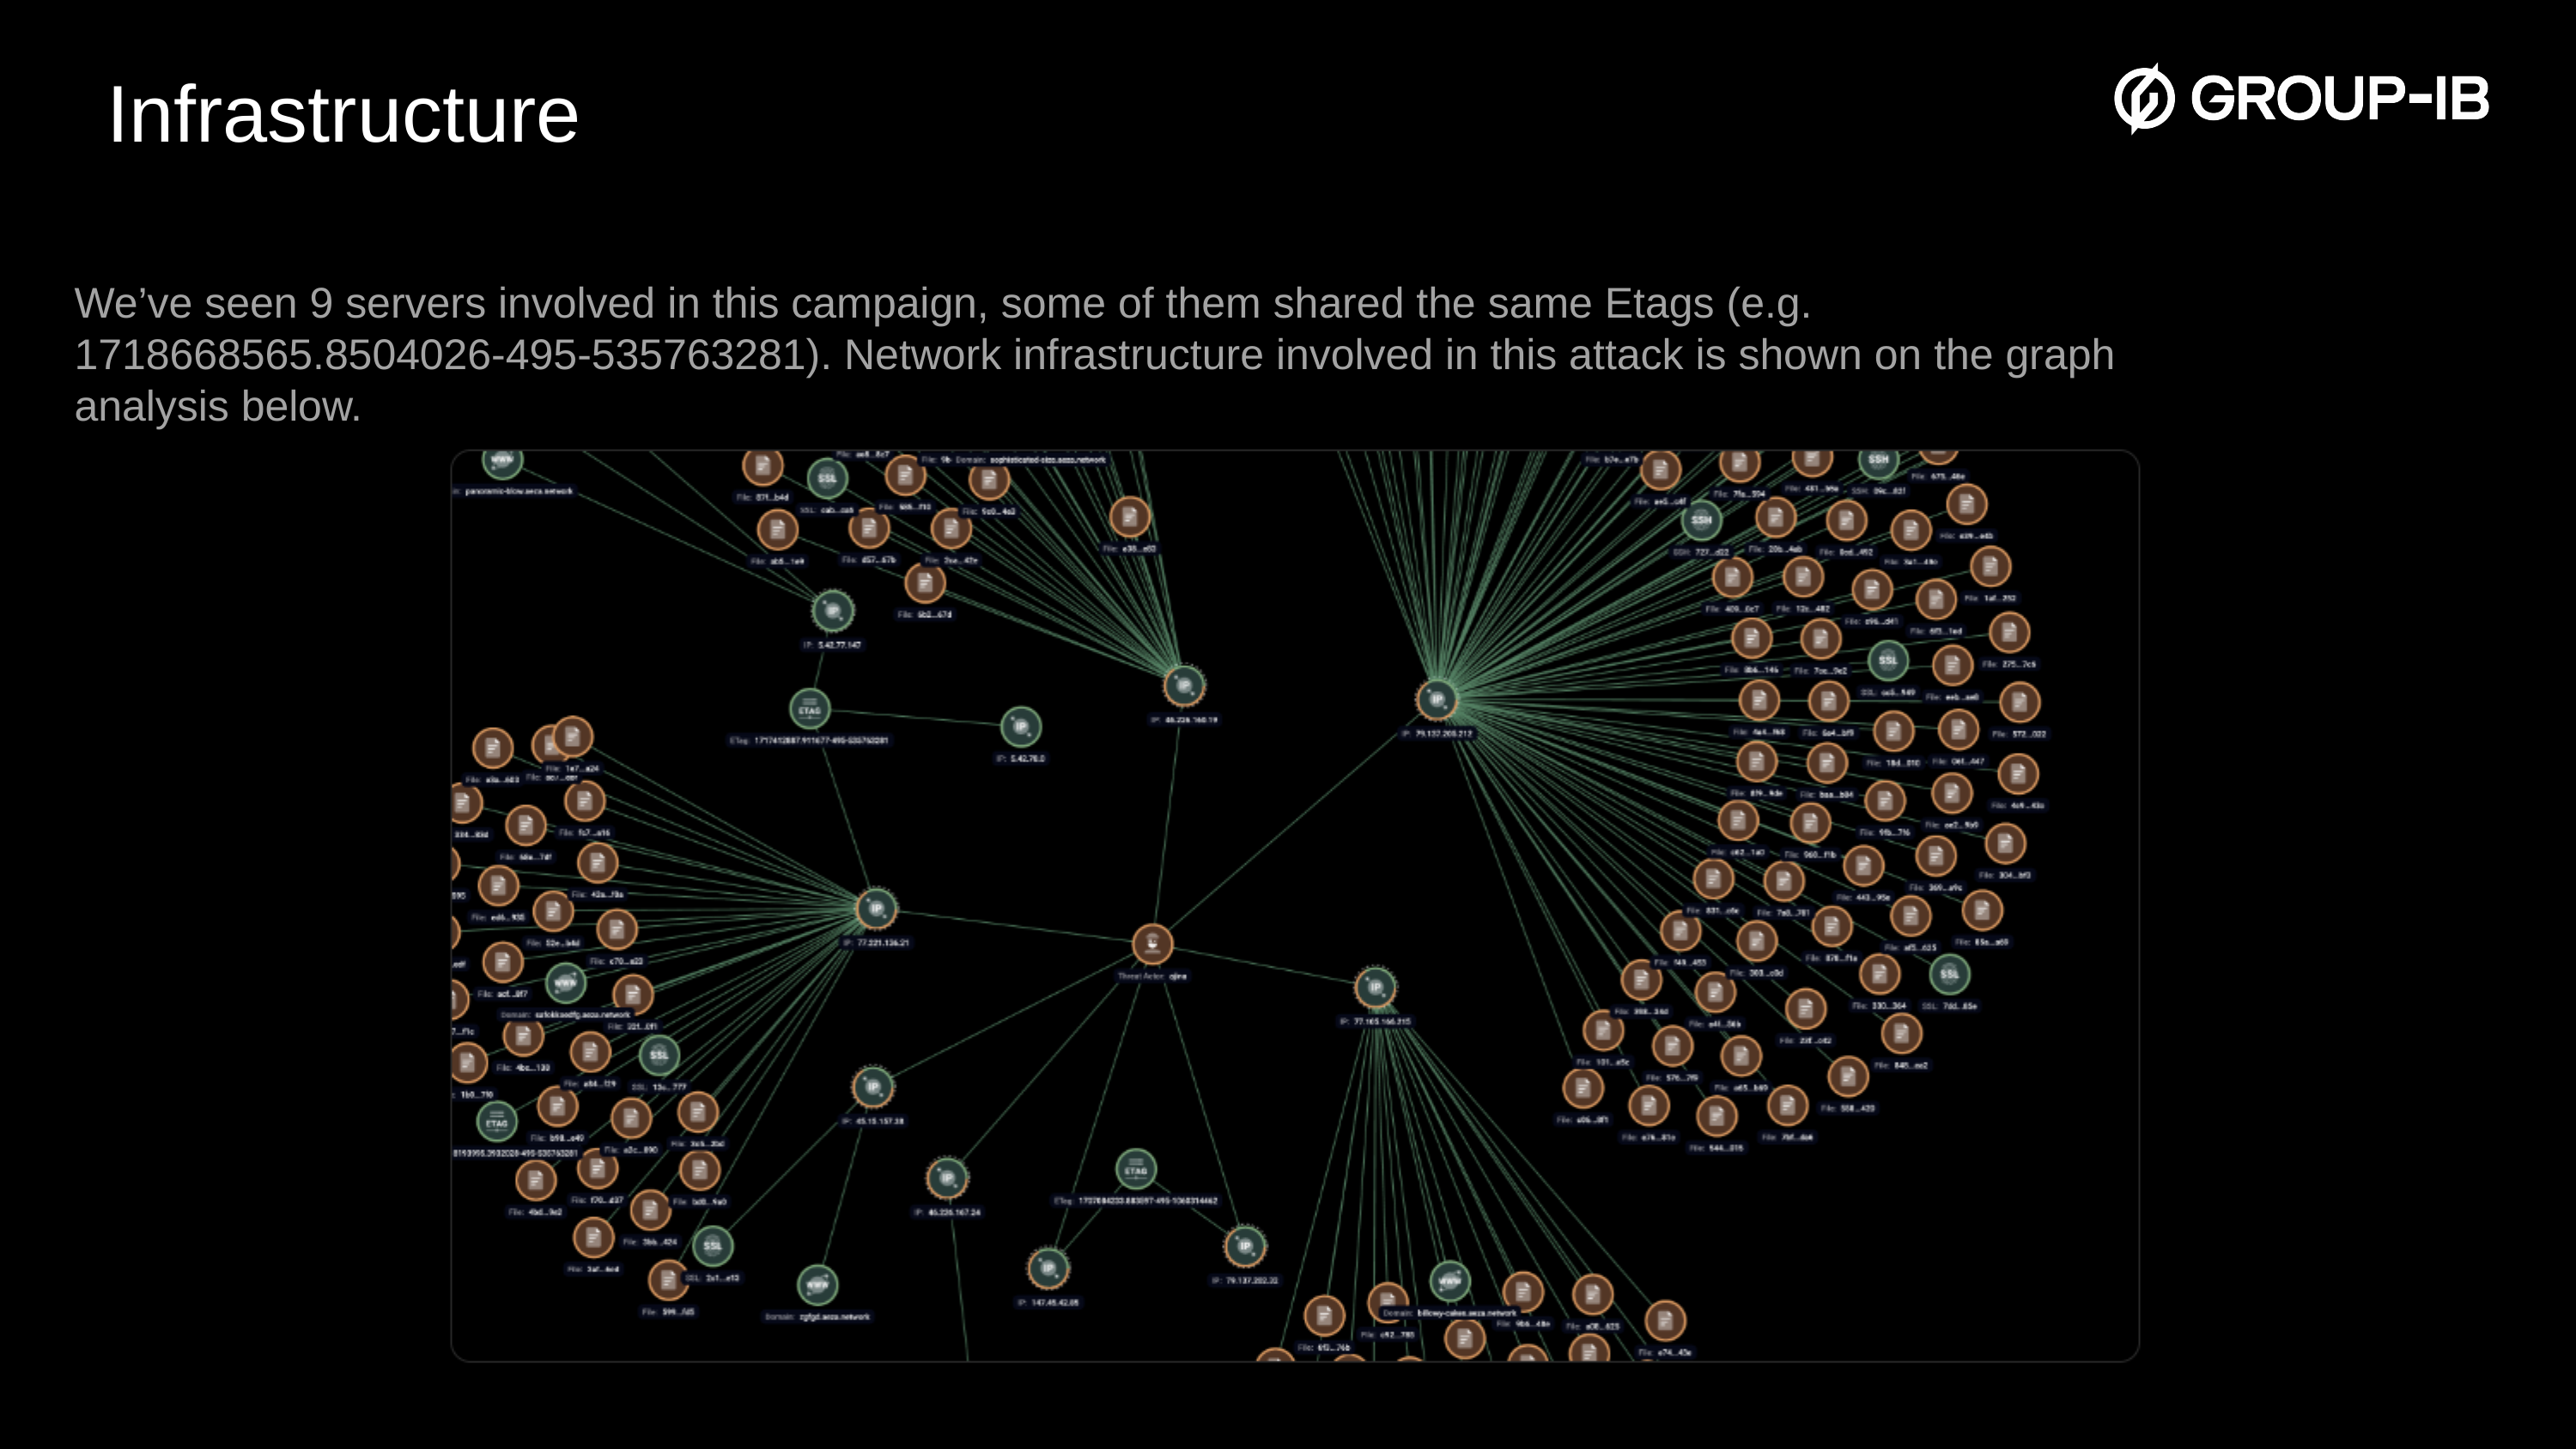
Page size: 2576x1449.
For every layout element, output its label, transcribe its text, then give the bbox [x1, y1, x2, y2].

picture [2114, 62, 2489, 136]
text_box We’ve seen 9 servers involved in this campaign, some of them shared the same Etags (e.g. 1718668565.8504026-495-535763281). Network infrastructure involved in this attack is shown on the graph analysis below. [61, 269, 2146, 539]
list Infrastructure [61, 62, 2050, 157]
picture [430, 436, 2160, 1377]
